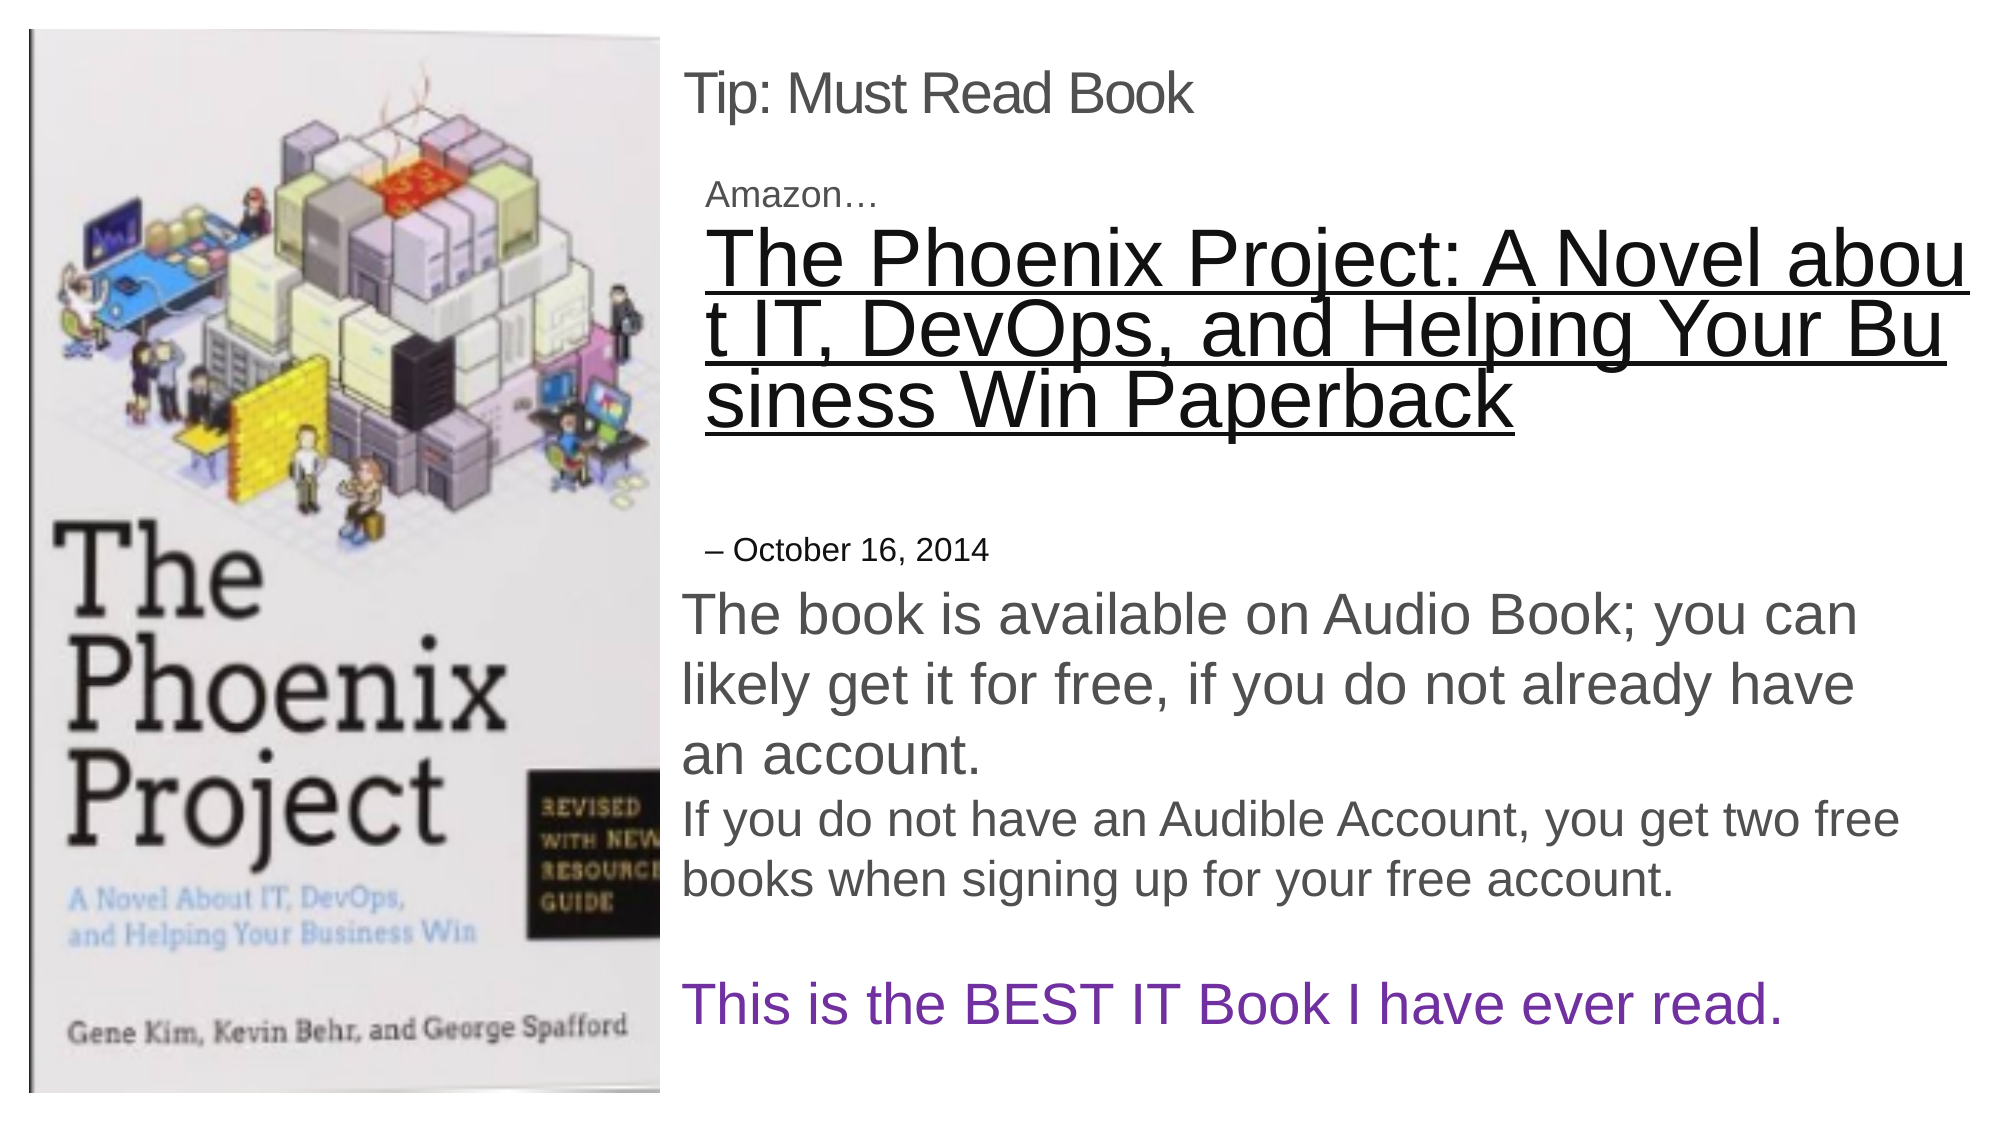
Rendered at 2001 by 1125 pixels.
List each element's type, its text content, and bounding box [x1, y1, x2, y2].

list Amazon… The Phoenix Project: A Novel about IT, DevOps, and Helping Your Business Win Paperback – October 16, 2014 [681, 160, 1997, 555]
picture [29, 28, 661, 1093]
title Tip: Must Read Book [661, 47, 1957, 196]
text_box The book is available on Audio Book; you can likely get it for free, if you do not already have an account. If you do not have an Audible Account, you get two free books when signing up for your free account. This is the BEST IT Book I have ever read. [681, 576, 1933, 1037]
